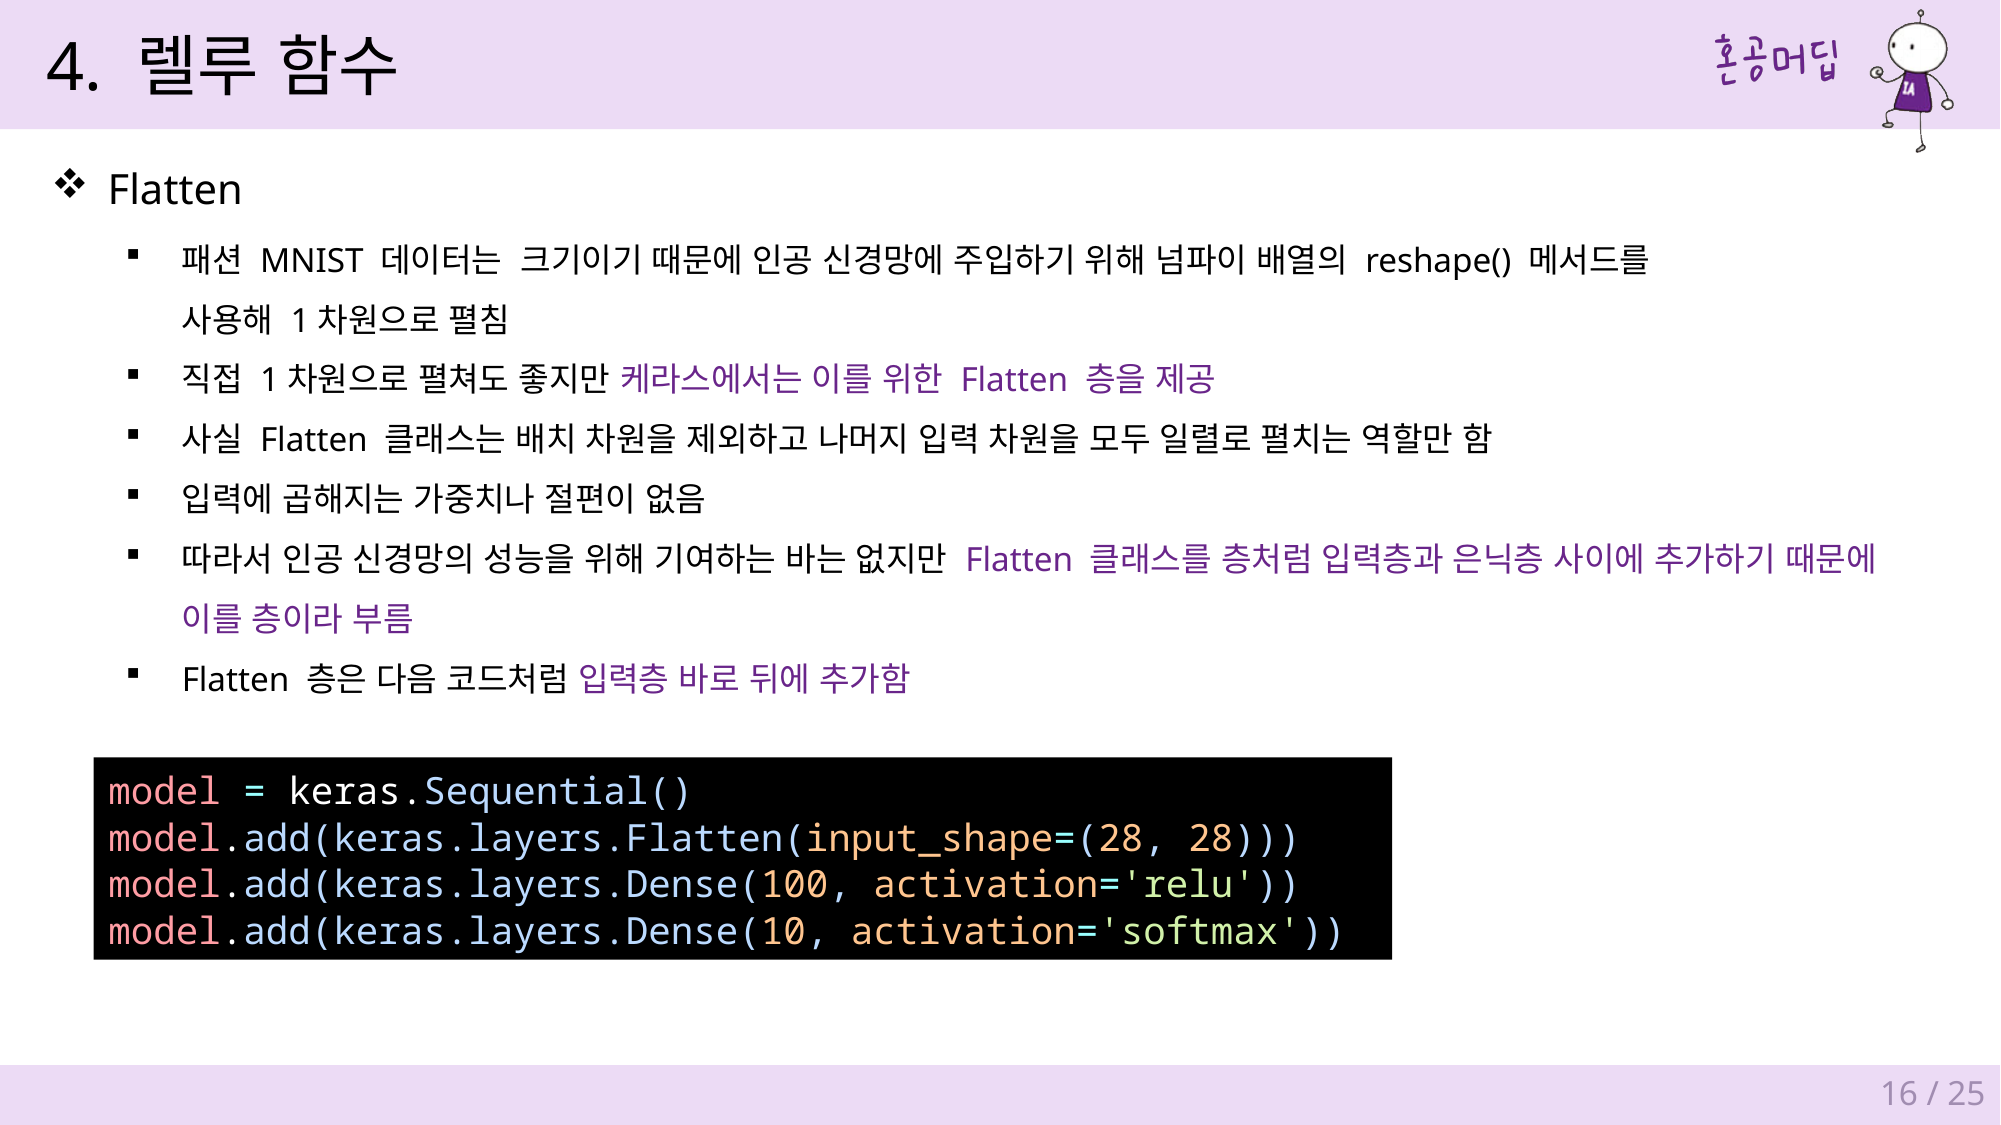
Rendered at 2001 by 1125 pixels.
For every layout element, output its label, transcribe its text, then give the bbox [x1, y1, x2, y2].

slide_number 16 / 25 [1550, 1065, 2000, 1125]
text_box 4. 렐루 함수 [31, 16, 416, 112]
text_box model = keras.Sequential() model.add(keras.layers.Flatten(input_shape=(28, 28))) model.add(keras.layers.Dense(100, activation='relu')) model.add(keras.layers.Dense(10, activation='softmax')) [93, 757, 1393, 960]
picture [1710, 0, 1841, 130]
text_box Flatten [36, 131, 258, 221]
picture [1868, 7, 1956, 155]
